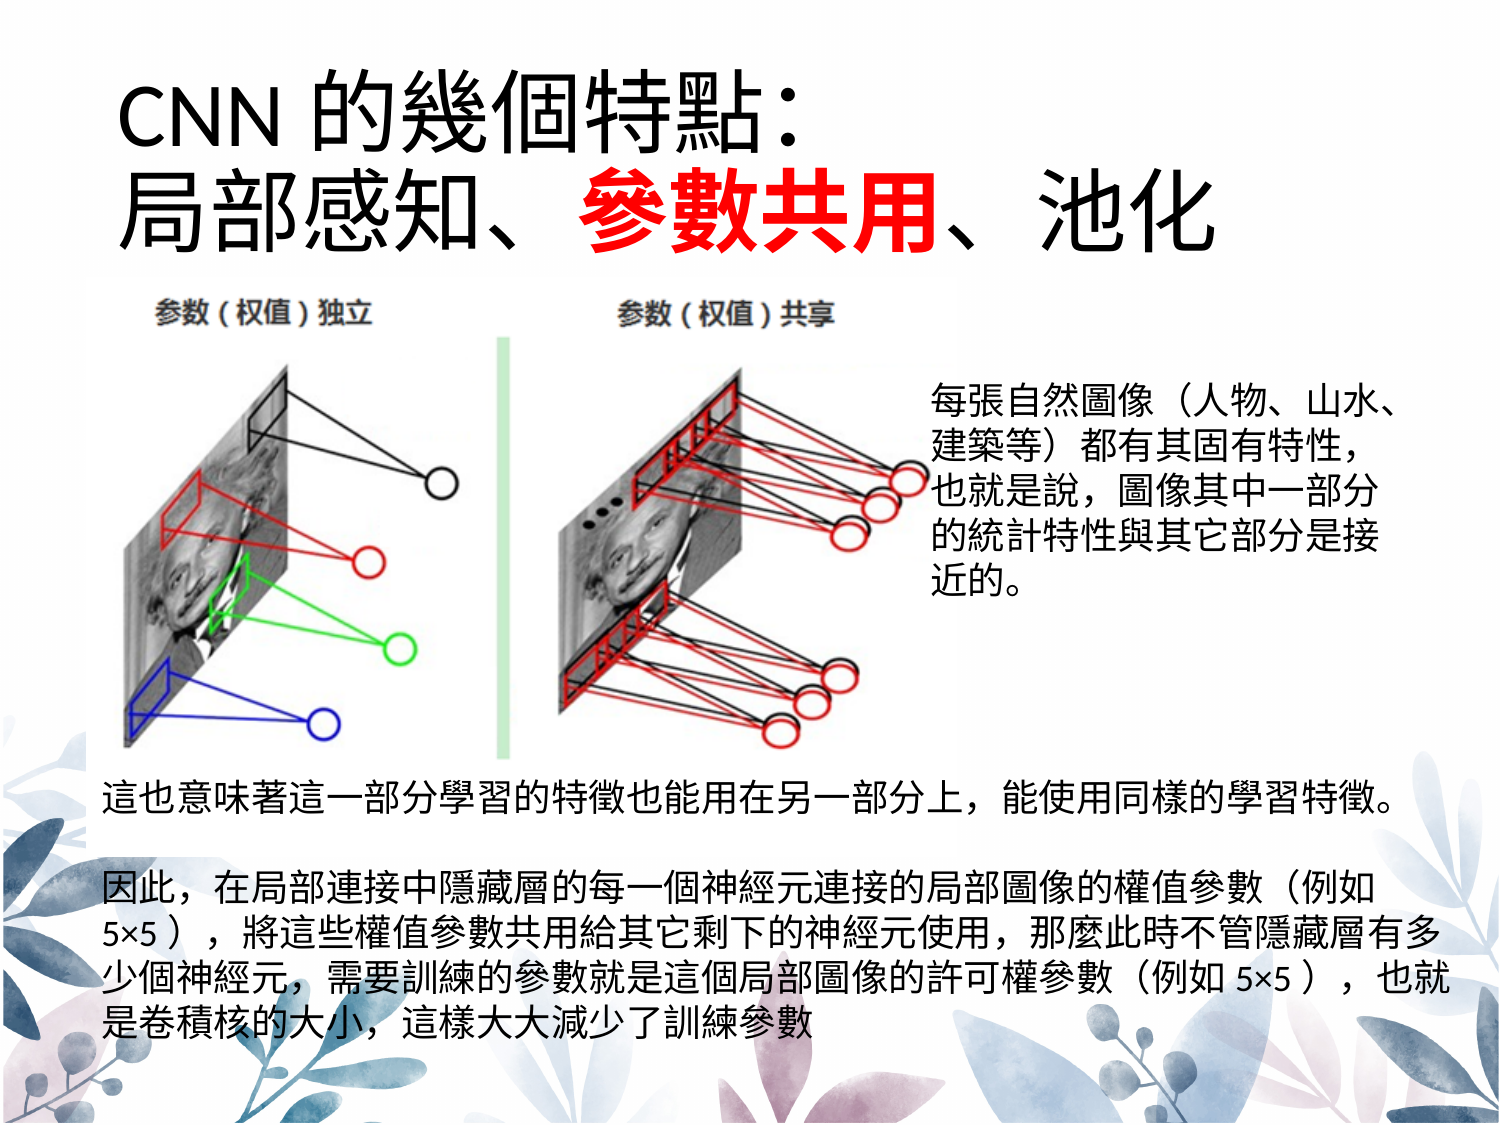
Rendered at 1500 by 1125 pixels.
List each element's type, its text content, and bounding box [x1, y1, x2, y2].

text_box CNN的幾個特點： 局部感知、參數共用、池化 [103, 59, 1397, 278]
picture [0, 0, 1500, 1125]
text_box 每張自然圖像（人物、山水、建築等）都有其固有特性，也就是說，圖像其中一部分的統計特性與其它部分是接近的。 [963, 369, 1397, 610]
text_box 這也意味著這一部分學習的特徵也能用在另一部分上，能使用同樣的學習特徵。 因此，在局部連接中隱藏層的每一個神經元連接的局部圖像的權值參數（例如5×5），將這些權值參數共用給其它剩下的神經元使用，那麼此時不管隱藏層有多少個神經元，需要訓練的參數就是這個局部圖像的許可權參數（例如5×5），也就是卷積核的大小，這樣大大減少了訓練參數 [86, 721, 1467, 1052]
